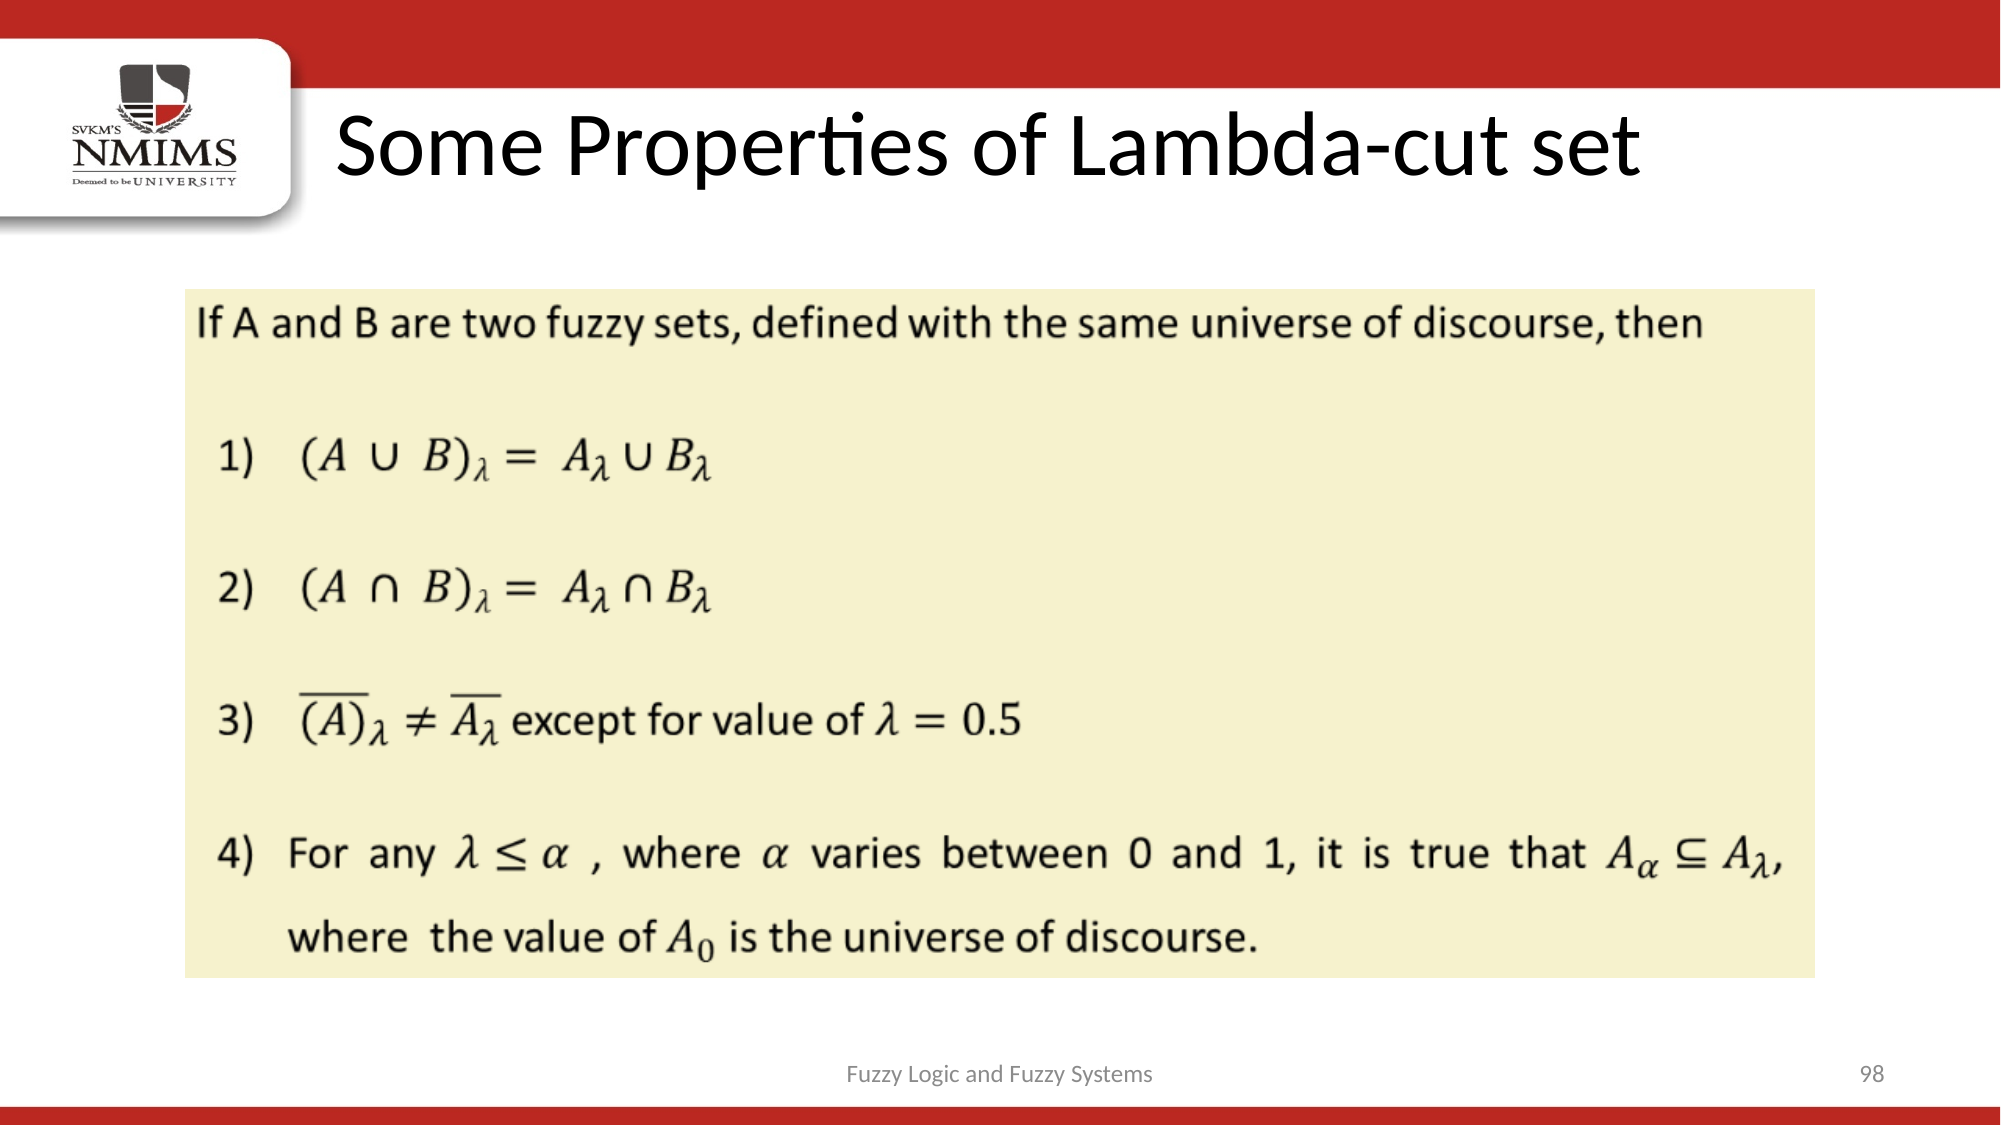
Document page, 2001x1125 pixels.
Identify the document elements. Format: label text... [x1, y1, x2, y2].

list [184, 289, 1815, 978]
picture [0, 0, 2001, 1125]
title Some Properties of Lambda-cut set [99, 45, 1900, 233]
footer Fuzzy Logic and Fuzzy Systems [683, 1042, 1317, 1103]
slide_number 98 [1433, 1042, 1900, 1103]
